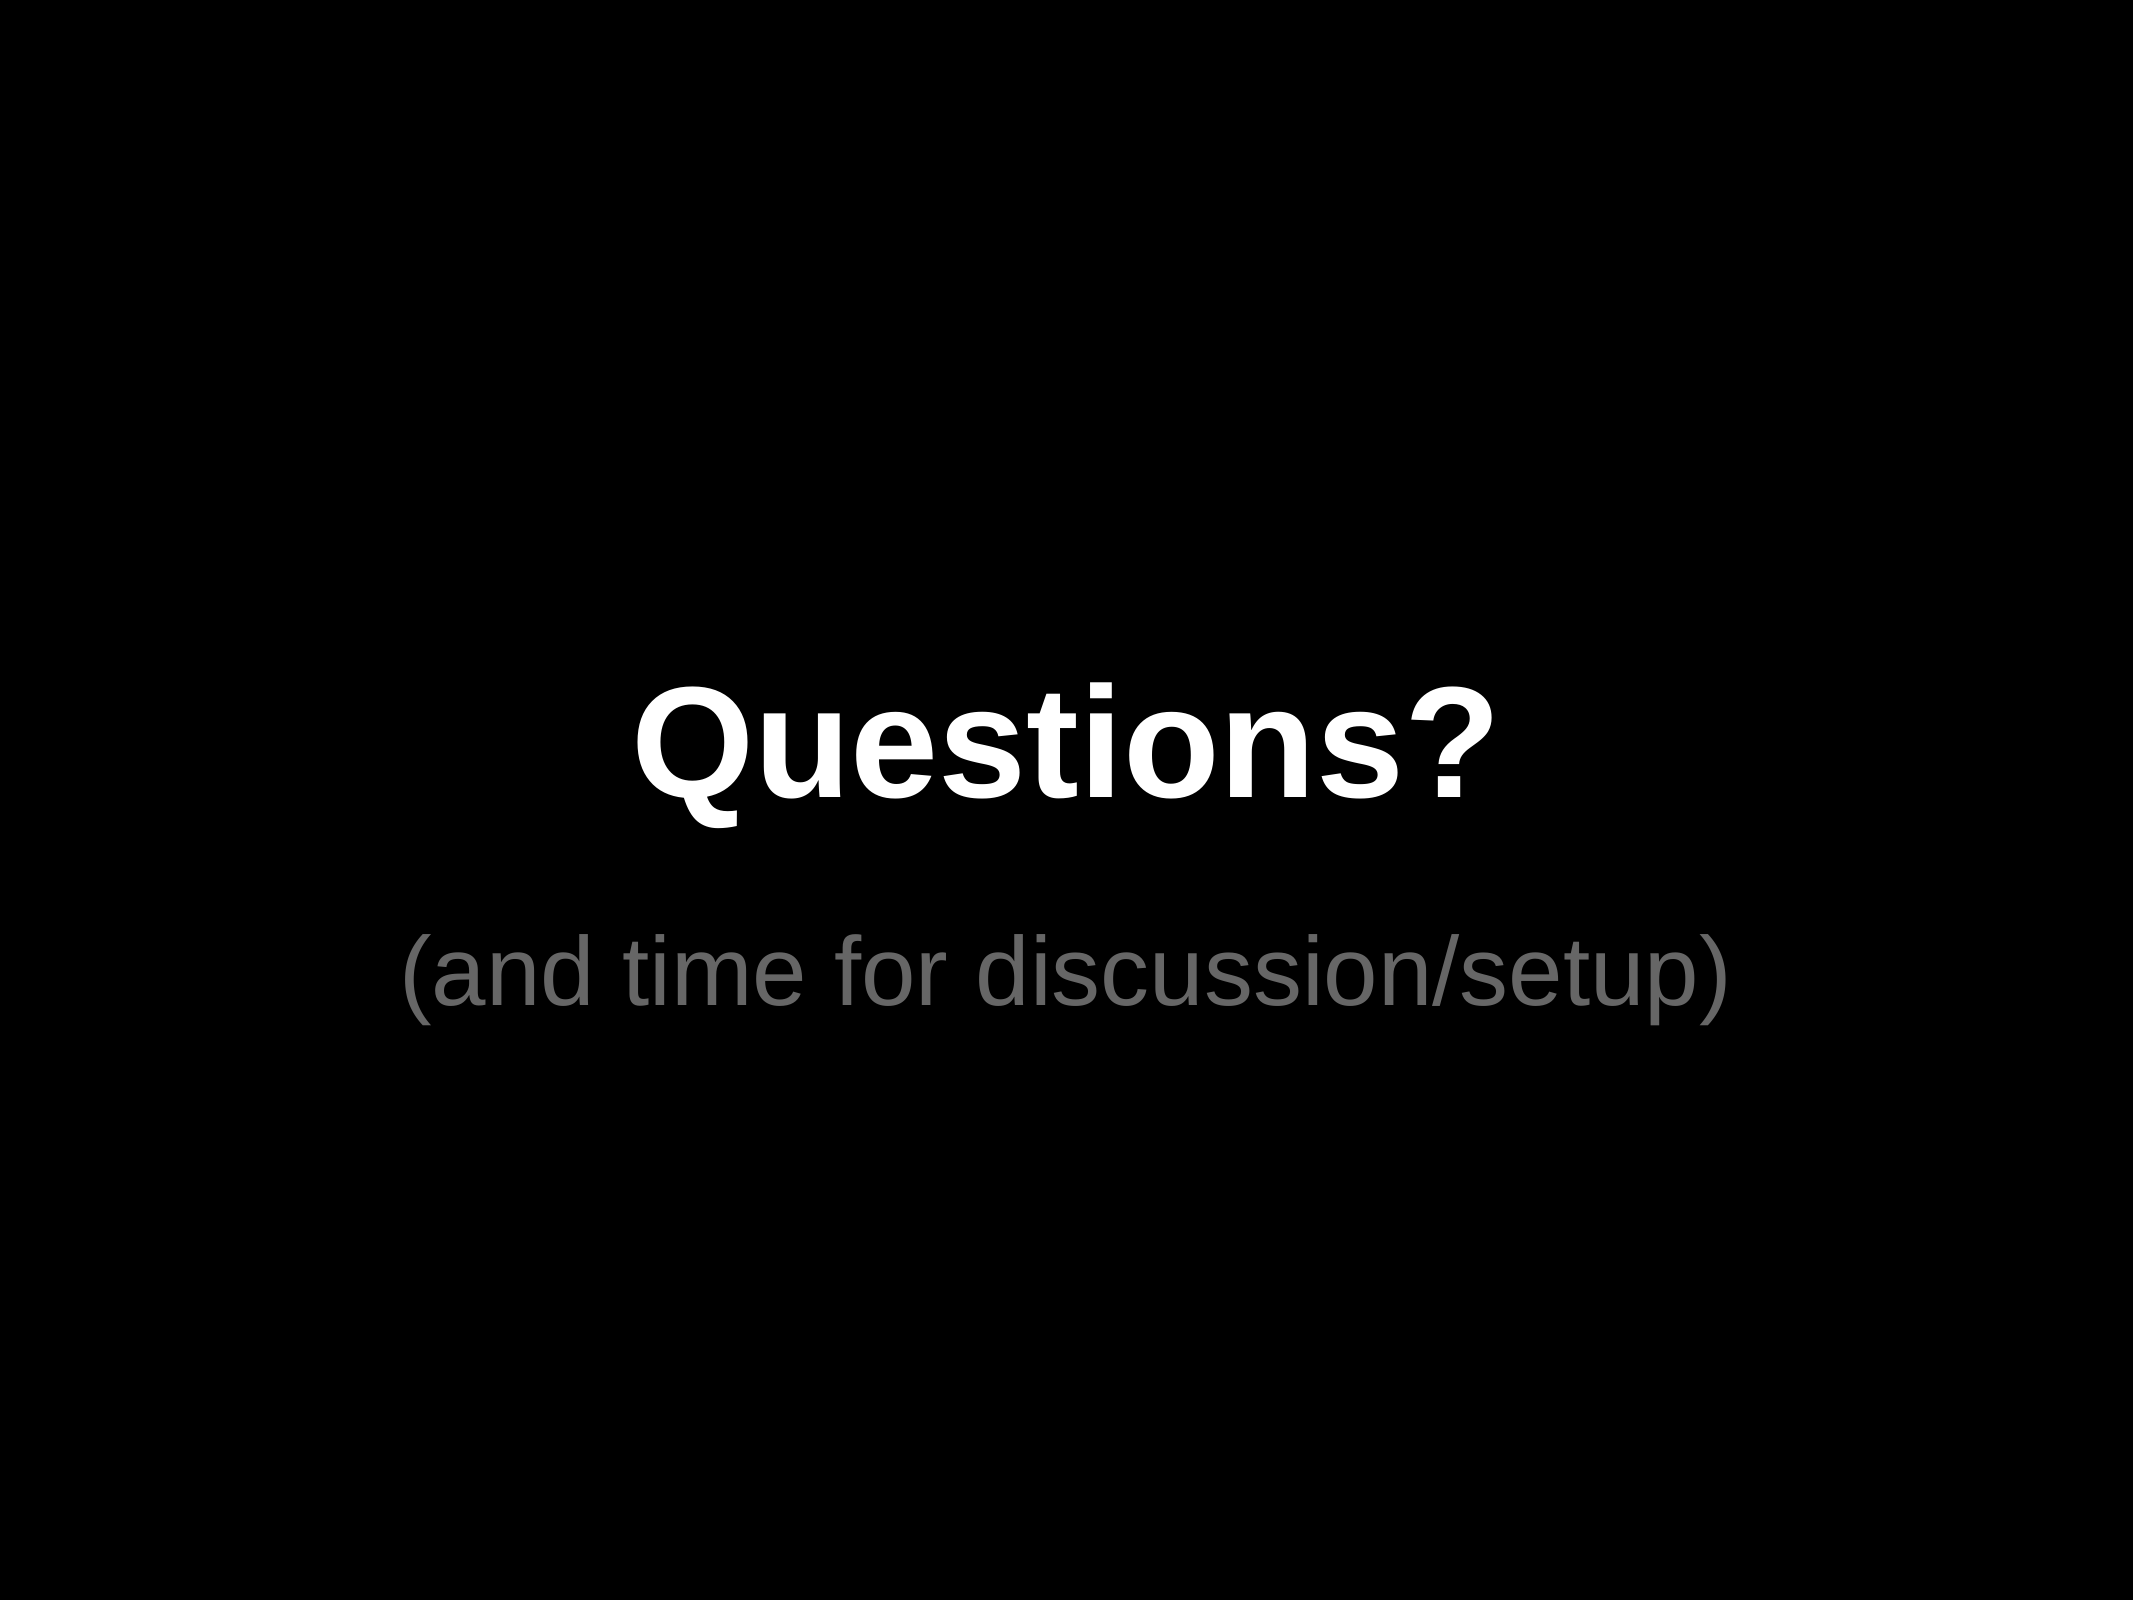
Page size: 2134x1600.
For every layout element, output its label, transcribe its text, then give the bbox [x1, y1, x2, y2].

subtitle (and time for discussion/setup) [159, 883, 1974, 1128]
title Questions? [159, 492, 1974, 854]
